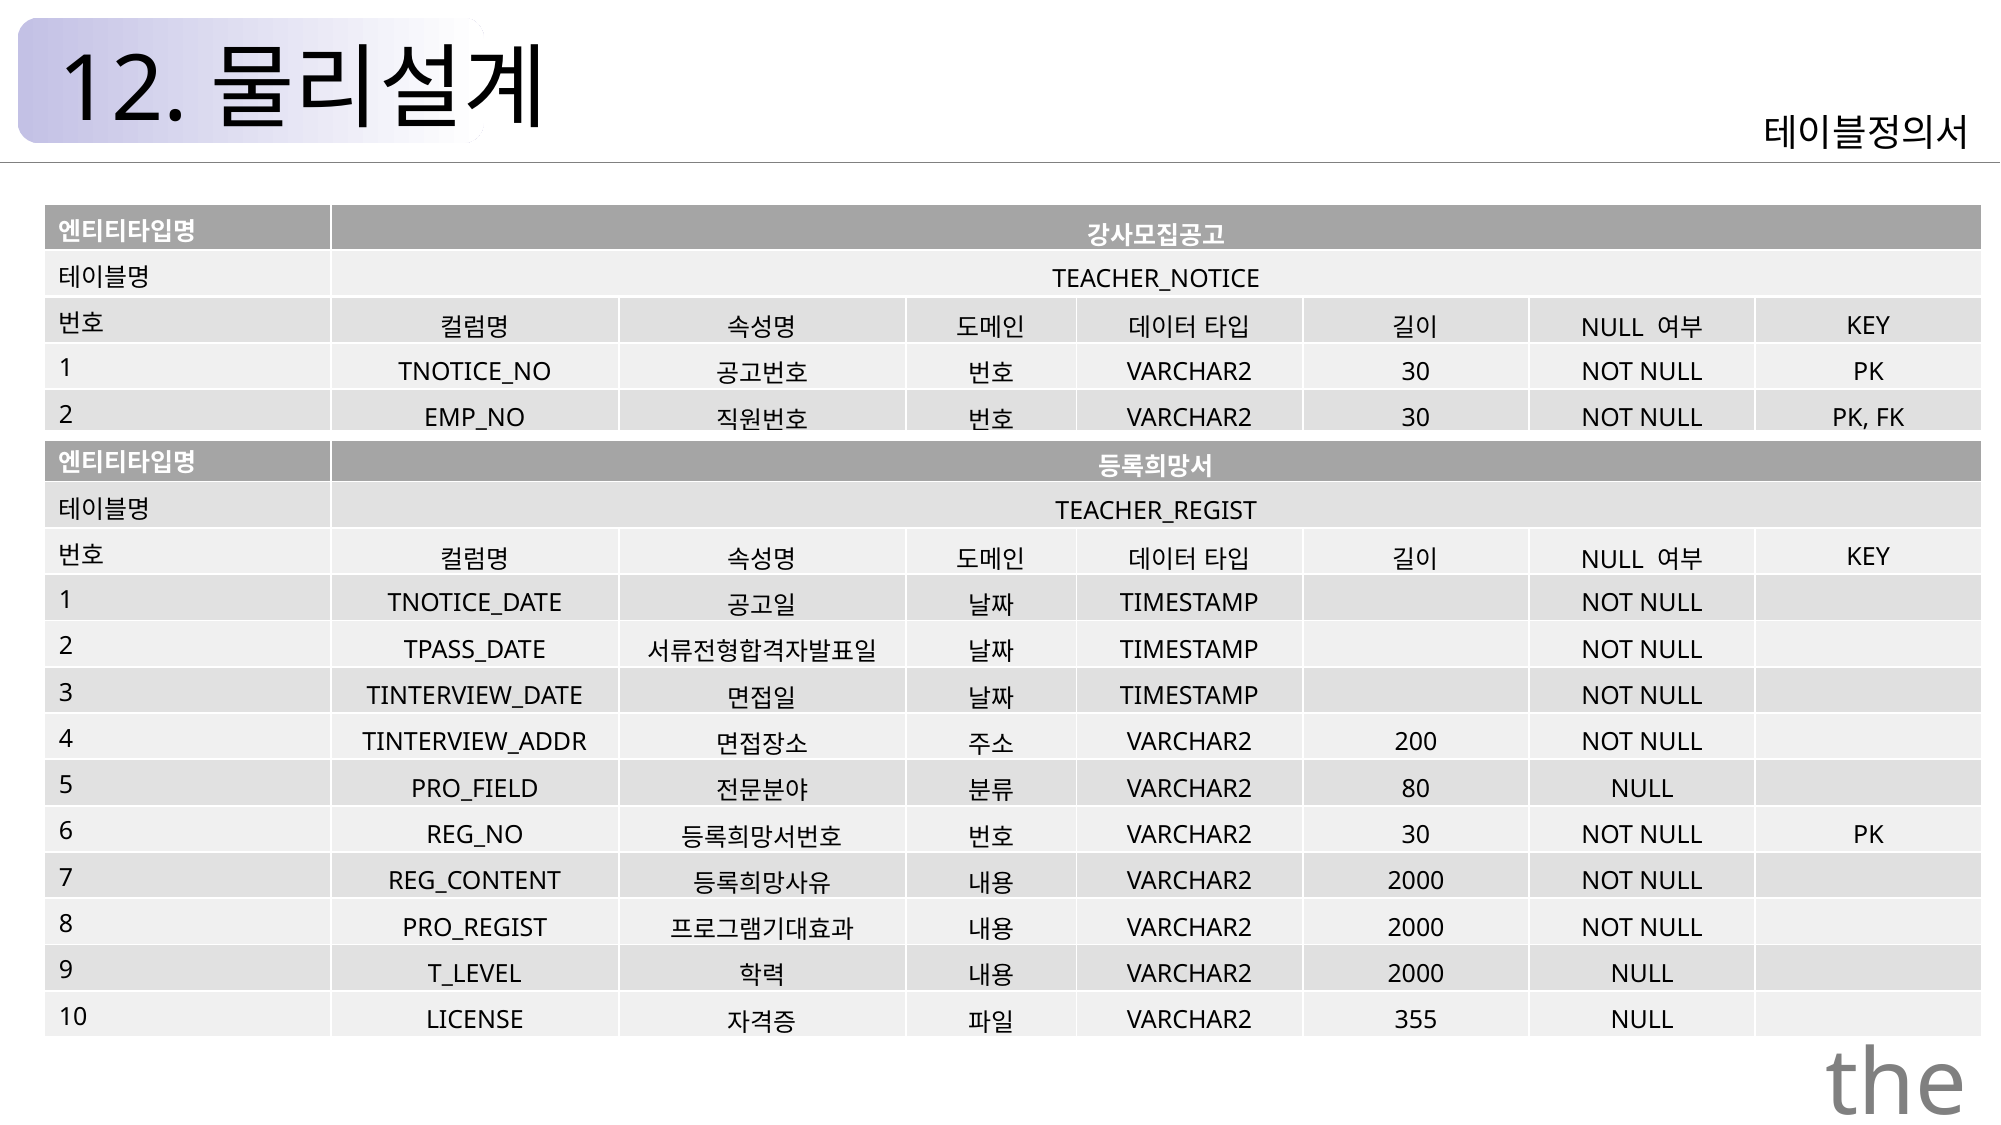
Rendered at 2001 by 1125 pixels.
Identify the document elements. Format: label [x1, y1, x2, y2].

table_cell [620, 853, 905, 897]
table_cell [1304, 390, 1528, 430]
table_cell [1077, 899, 1302, 944]
table_cell [332, 945, 618, 990]
table_cell [1304, 945, 1528, 990]
table_cell [332, 482, 1981, 527]
table_cell [1756, 807, 1981, 851]
table_cell [332, 441, 1981, 481]
table_cell [332, 621, 618, 666]
table_cell [1756, 992, 1981, 1036]
table_cell [1530, 807, 1754, 851]
table_cell [332, 992, 618, 1036]
table_cell [1530, 575, 1754, 620]
table_cell [332, 760, 618, 805]
table_cell [1304, 992, 1528, 1036]
table_cell [45, 441, 330, 481]
table_cell [45, 760, 330, 805]
table_cell [907, 853, 1076, 897]
table_cell [45, 992, 330, 1036]
table_cell [907, 298, 1076, 342]
table_cell [45, 714, 330, 758]
table_cell [332, 807, 618, 851]
table_cell [45, 390, 330, 430]
table_cell [1304, 575, 1528, 620]
table_cell [620, 390, 905, 430]
table_cell [332, 714, 618, 758]
table_cell [1530, 298, 1754, 342]
table_cell [620, 575, 905, 620]
table_cell [620, 621, 905, 666]
table_cell [1756, 344, 1981, 388]
table_cell [45, 344, 330, 388]
table_cell [332, 390, 618, 430]
text_box [0, 0, 2000, 200]
table_cell [1530, 621, 1754, 666]
table_cell [1756, 298, 1981, 342]
table_cell [1304, 344, 1528, 388]
table_cell [1530, 760, 1754, 805]
table_cell [1077, 621, 1302, 666]
table_cell [1756, 945, 1981, 990]
table_cell [332, 529, 618, 573]
table_cell [1756, 714, 1981, 758]
table_cell [1756, 390, 1981, 430]
table_cell [1304, 899, 1528, 944]
table_cell [1077, 760, 1302, 805]
table_cell [907, 529, 1076, 573]
table_cell [620, 529, 905, 573]
table_cell [332, 251, 1981, 295]
text_box [1629, 1038, 1982, 1125]
table_cell [45, 251, 330, 295]
table_cell [45, 298, 330, 342]
table_cell [1304, 668, 1528, 712]
table_cell [1530, 992, 1754, 1036]
table_cell [332, 298, 618, 342]
table_cell [332, 899, 618, 944]
table_cell [45, 853, 330, 897]
table_cell [620, 298, 905, 342]
table_cell [45, 807, 330, 851]
table_cell [1530, 853, 1754, 897]
table_cell [1756, 668, 1981, 712]
table_cell [1304, 853, 1528, 897]
table_cell [1077, 807, 1302, 851]
table_cell [1530, 390, 1754, 430]
table_cell [1077, 668, 1302, 712]
table_cell [1530, 668, 1754, 712]
table_cell [907, 390, 1076, 430]
table_cell [1304, 760, 1528, 805]
table_cell [1077, 390, 1302, 430]
table_cell [45, 899, 330, 944]
table_cell [907, 714, 1076, 758]
table_cell [907, 992, 1076, 1036]
table_cell [332, 344, 618, 388]
table_cell [1304, 529, 1528, 573]
table_cell [907, 807, 1076, 851]
table_cell [45, 621, 330, 666]
table_cell [332, 575, 618, 620]
table_cell [907, 760, 1076, 805]
table_cell [1530, 899, 1754, 944]
table_cell [1530, 945, 1754, 990]
table_cell [1077, 945, 1302, 990]
table_cell [907, 899, 1076, 944]
table_cell [907, 344, 1076, 388]
table_cell [1304, 621, 1528, 666]
table_cell [620, 344, 905, 388]
table_cell [1756, 529, 1981, 573]
table_cell [45, 575, 330, 620]
table_cell [1077, 575, 1302, 620]
table_cell [1077, 714, 1302, 758]
table_cell [1077, 853, 1302, 897]
table_cell [1530, 529, 1754, 573]
table_cell [332, 668, 618, 712]
table_cell [1530, 714, 1754, 758]
table_cell [1756, 760, 1981, 805]
table_cell [907, 575, 1076, 620]
table_cell [45, 668, 330, 712]
table_cell [1077, 344, 1302, 388]
table_cell [1530, 344, 1754, 388]
table_cell [620, 945, 905, 990]
table_cell [620, 807, 905, 851]
table_cell [1077, 298, 1302, 342]
table_cell [1077, 529, 1302, 573]
table_header [332, 205, 1981, 249]
table_cell [620, 714, 905, 758]
table_cell [1756, 853, 1981, 897]
table_cell [907, 945, 1076, 990]
table_cell [1756, 575, 1981, 620]
table_cell [620, 899, 905, 944]
table_cell [332, 853, 618, 897]
table_cell [45, 945, 330, 990]
table_cell [45, 482, 330, 527]
table_cell [1304, 807, 1528, 851]
table_cell [1756, 621, 1981, 666]
table_cell [45, 529, 330, 573]
table_cell [1077, 992, 1302, 1036]
table_cell [907, 668, 1076, 712]
table_cell [620, 760, 905, 805]
table_header [45, 205, 330, 249]
table_cell [1304, 298, 1528, 342]
table_cell [620, 668, 905, 712]
table_cell [907, 621, 1076, 666]
table_cell [620, 992, 905, 1036]
table_cell [1756, 899, 1981, 944]
table_cell [1304, 714, 1528, 758]
